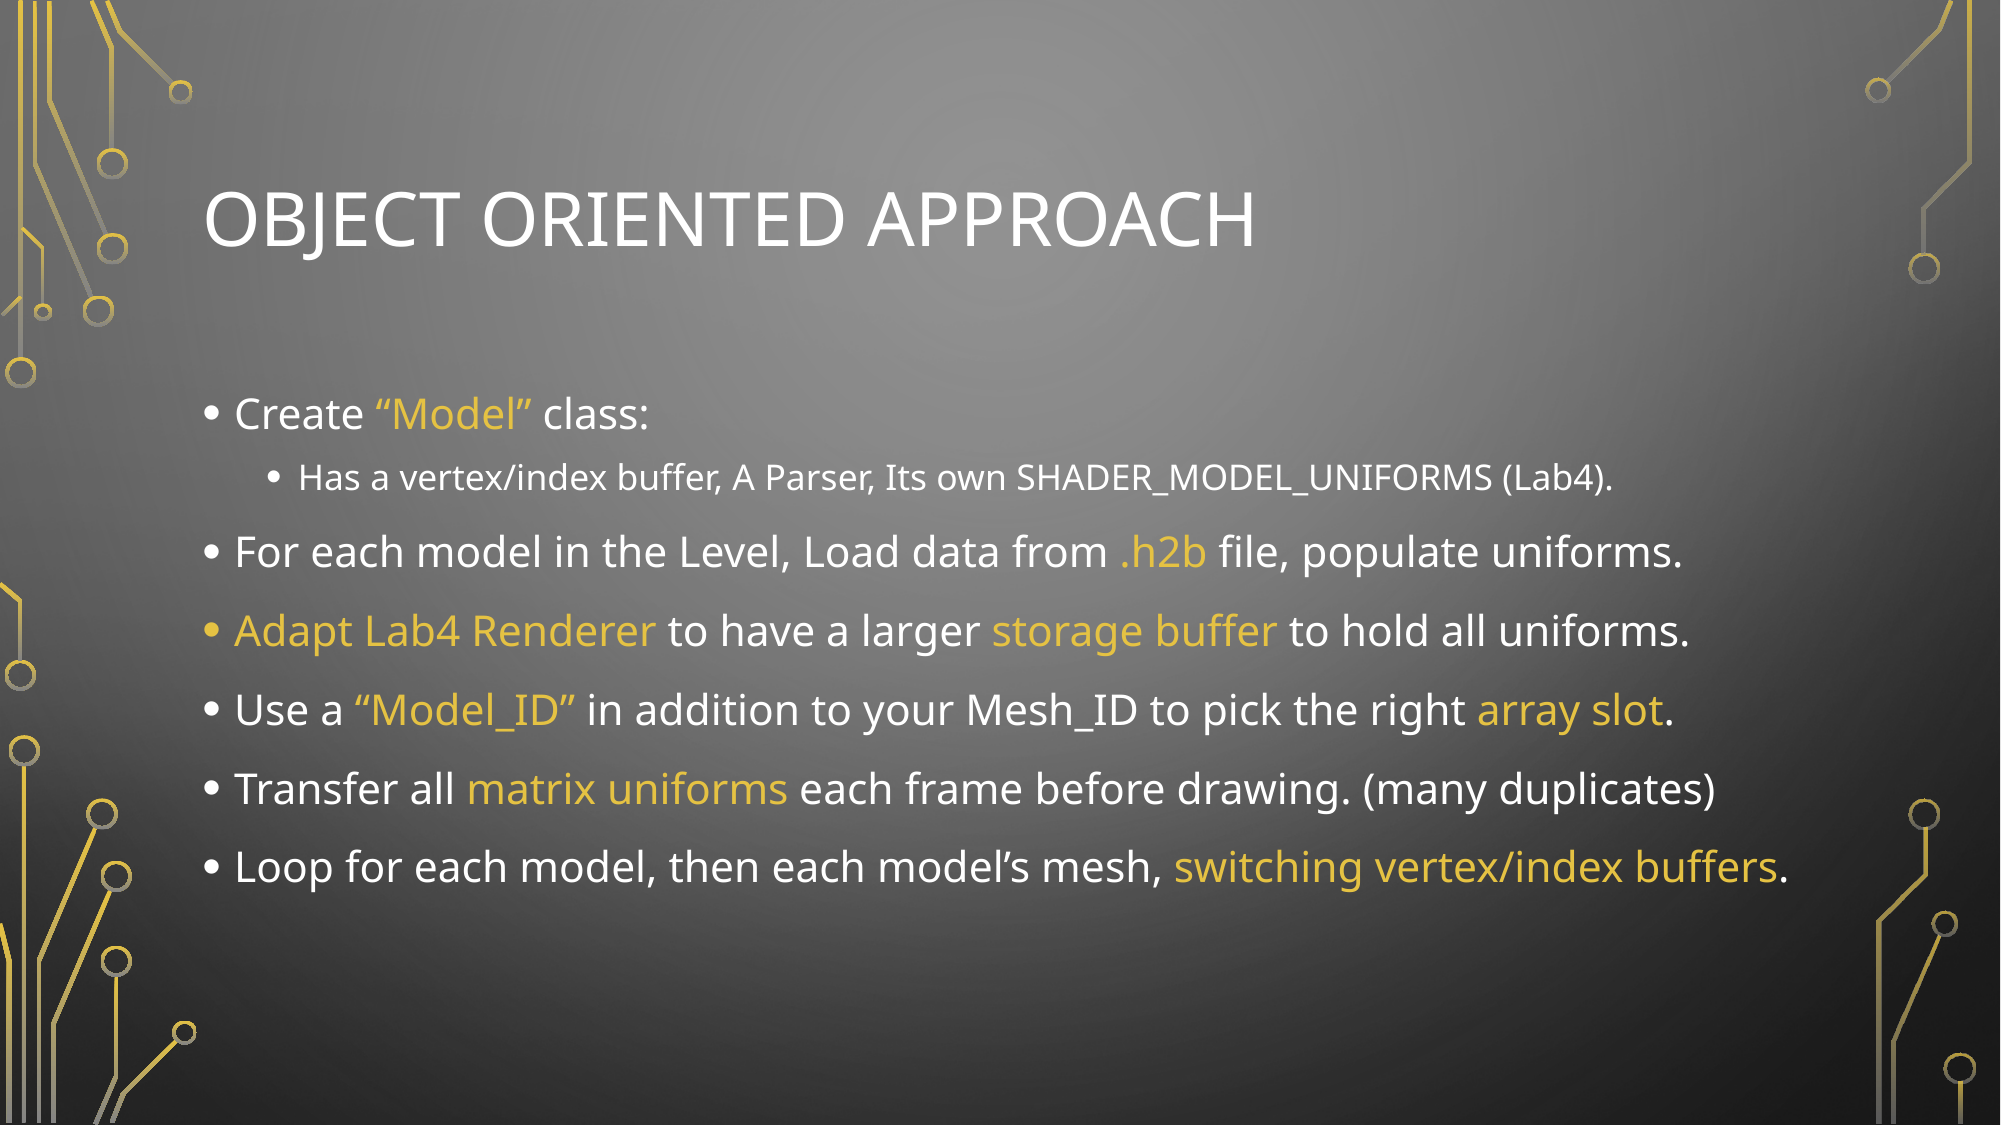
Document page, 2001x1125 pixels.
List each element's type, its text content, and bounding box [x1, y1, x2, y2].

title Object oriented approach [187, 101, 1813, 344]
list Create “Model” class: Has a vertex/index buffer, A Parser, Its own SHADER_MODEL_UNIFORMS (Lab4). For each model in the Level, Load data from .h2b file, populate uniforms. Adapt Lab4 Renderer to have a larger storage buffer to hold all uniforms. Use a “Model_ID” in addition to your Mesh_ID to pick the right array slot. Transfer all matrix uniforms each frame before drawing. (many duplicates) Loop for each model, then each model’s mesh, switching vertex/index buffers. [187, 369, 1813, 950]
